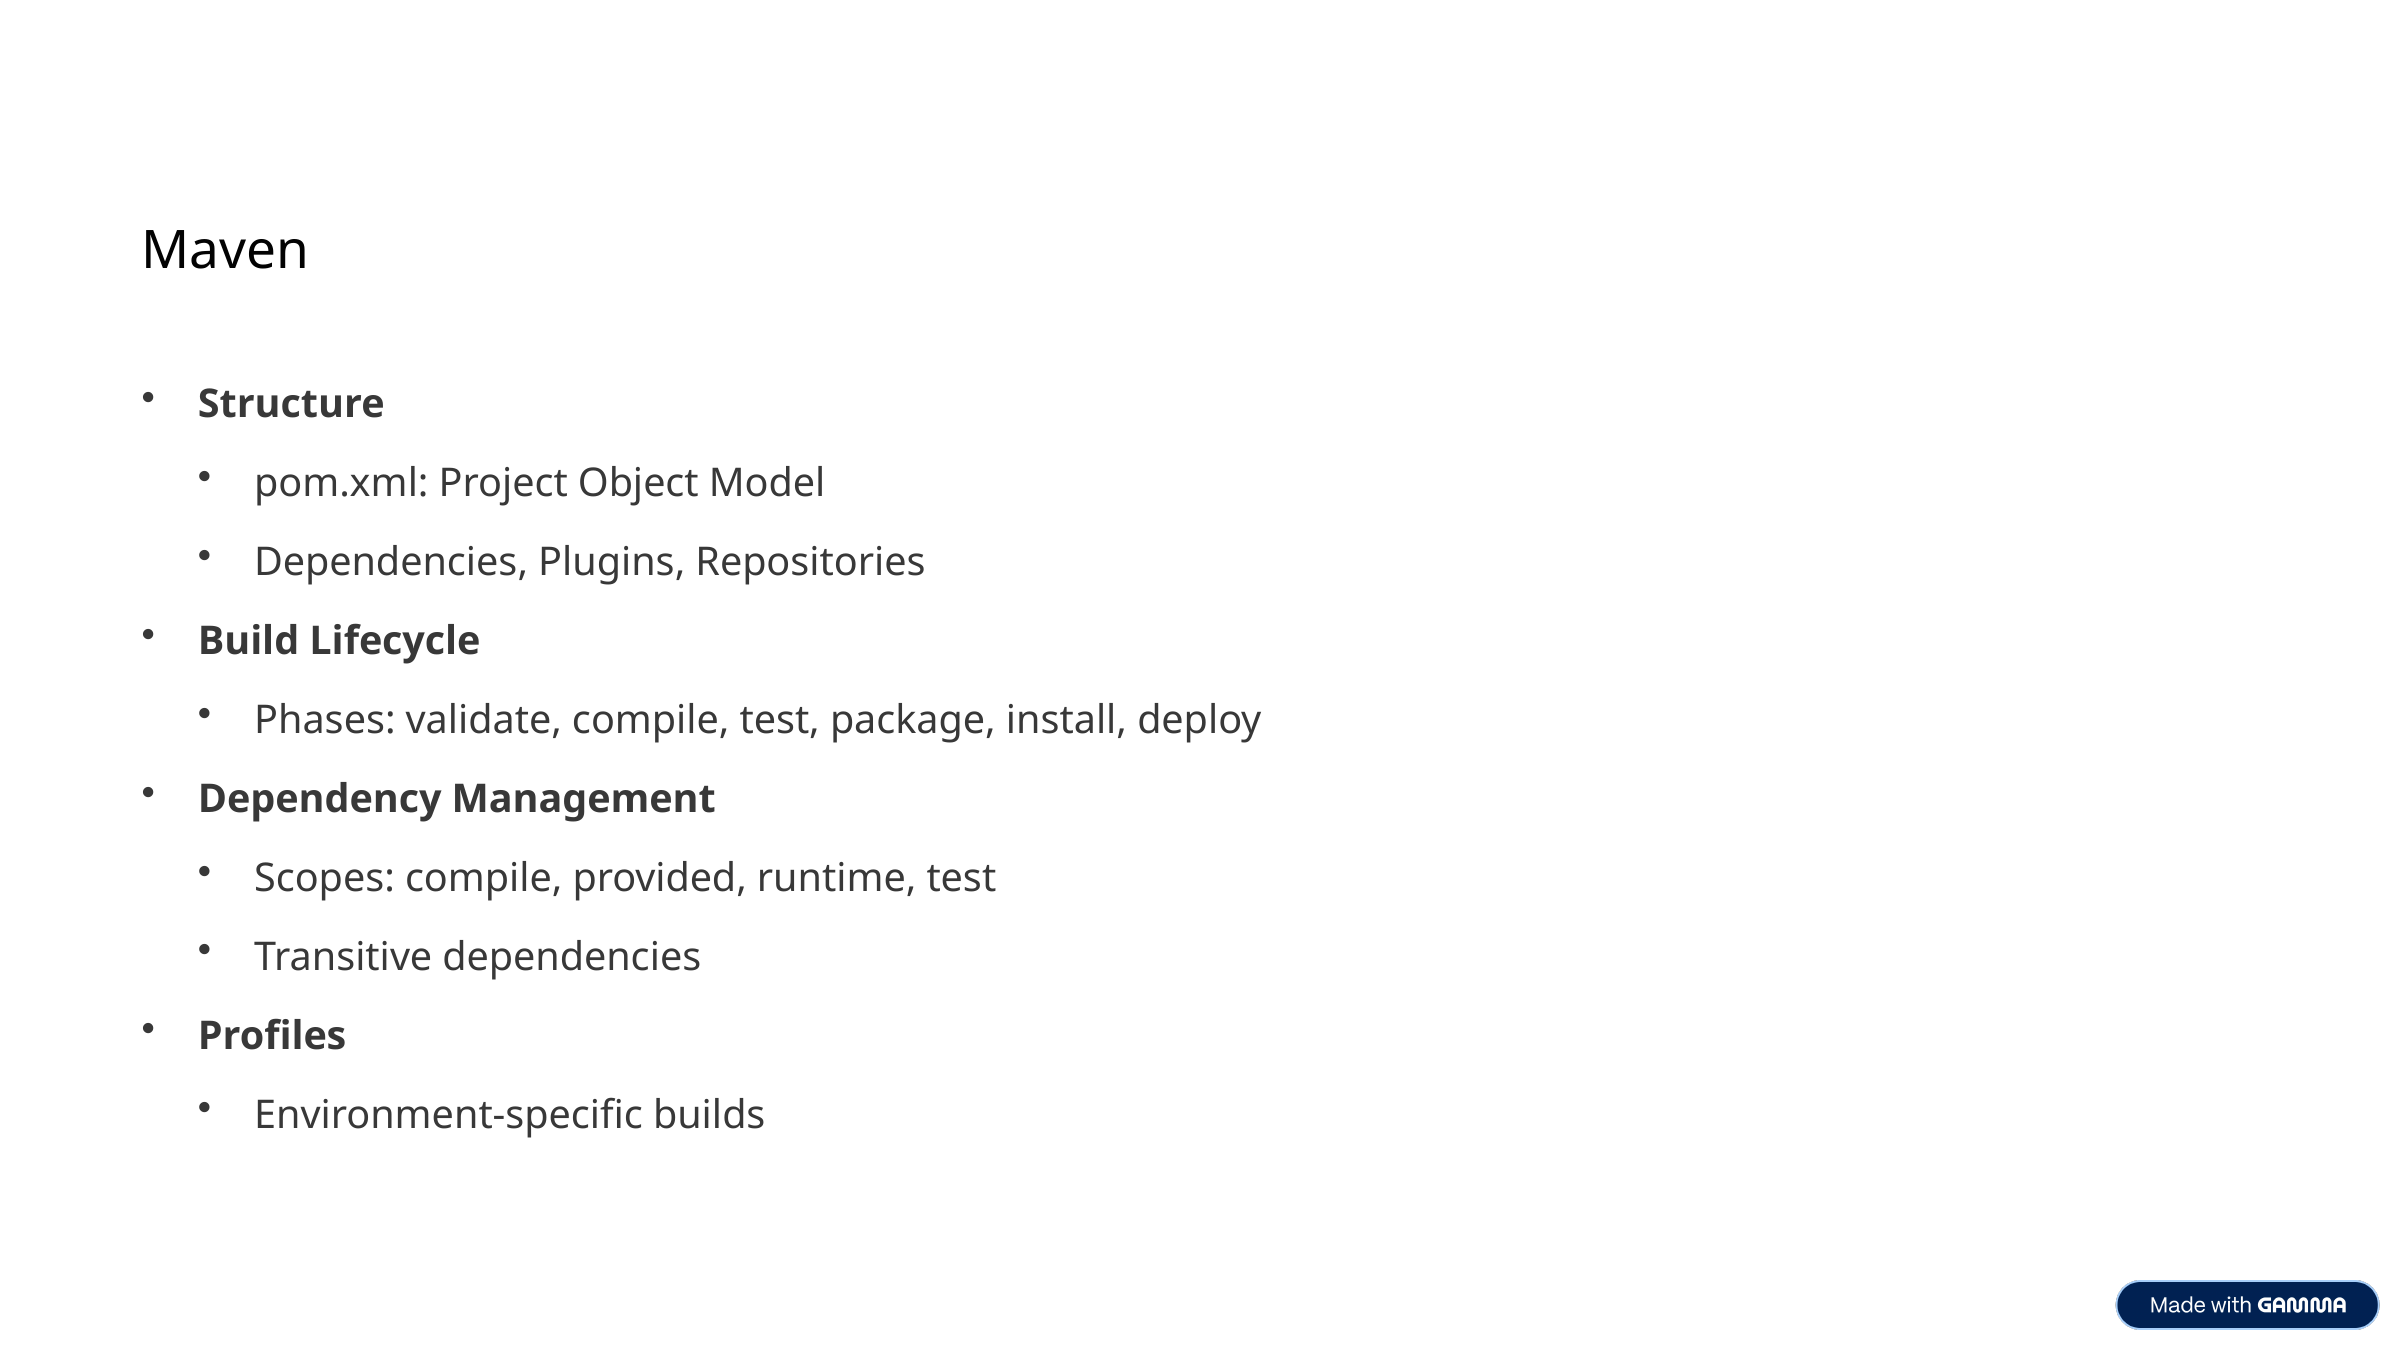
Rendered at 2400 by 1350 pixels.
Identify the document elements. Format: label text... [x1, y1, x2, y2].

text_box Dependency Management [141, 755, 2259, 821]
text_box Scopes: compile, provided, runtime, test [141, 834, 2259, 900]
text_box Profiles [141, 992, 2259, 1058]
text_box Environment-specific builds [141, 1071, 2259, 1137]
text_box Transitive dependencies [141, 913, 2259, 979]
text_box Dependencies, Plugins, Repositories [141, 518, 2259, 584]
text_box Build Lifecycle [141, 597, 2259, 663]
picture [2106, 1271, 2389, 1339]
text_box Structure [141, 361, 2259, 426]
text_box Maven [141, 213, 674, 280]
text_box pom.xml: Project Object Model [141, 439, 2259, 505]
text_box Phases: validate, compile, test, package, install, deploy [141, 676, 2259, 742]
